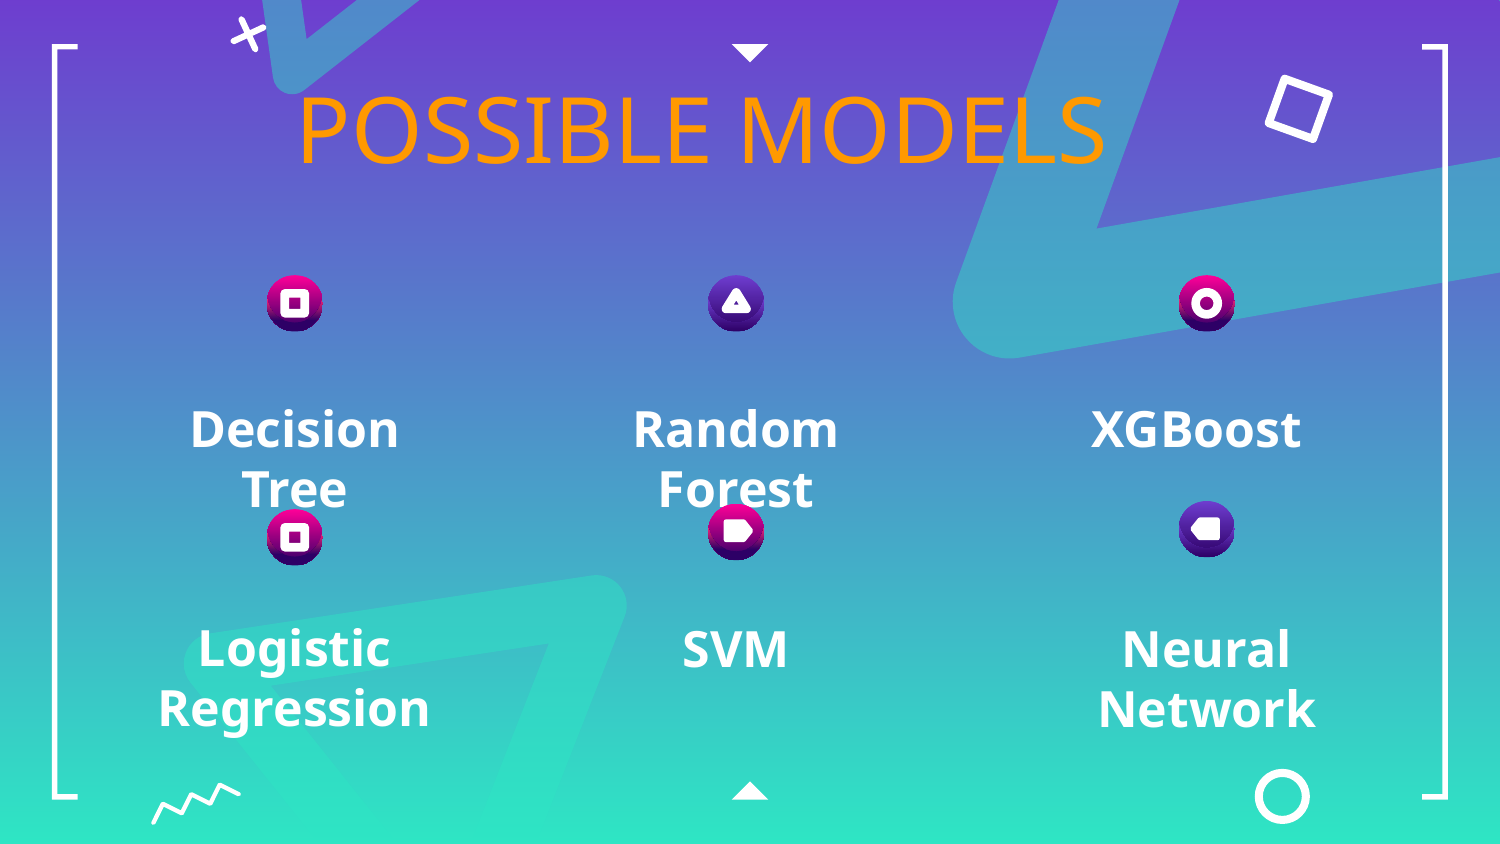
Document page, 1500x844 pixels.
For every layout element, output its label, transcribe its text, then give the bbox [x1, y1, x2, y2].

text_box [707, 503, 765, 561]
text_box Logistic Regression [48, 601, 541, 752]
subtitle XGBoost [1020, 371, 1374, 473]
title POSSIBLE MODELS [118, 57, 1310, 195]
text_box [1178, 274, 1236, 332]
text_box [266, 274, 324, 332]
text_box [707, 274, 765, 332]
subtitle SVM [544, 591, 928, 693]
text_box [266, 508, 324, 566]
subtitle Random Forest [544, 371, 928, 473]
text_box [1178, 500, 1236, 558]
subtitle Neural Network [994, 591, 1419, 716]
subtitle Decision Tree [118, 371, 472, 473]
